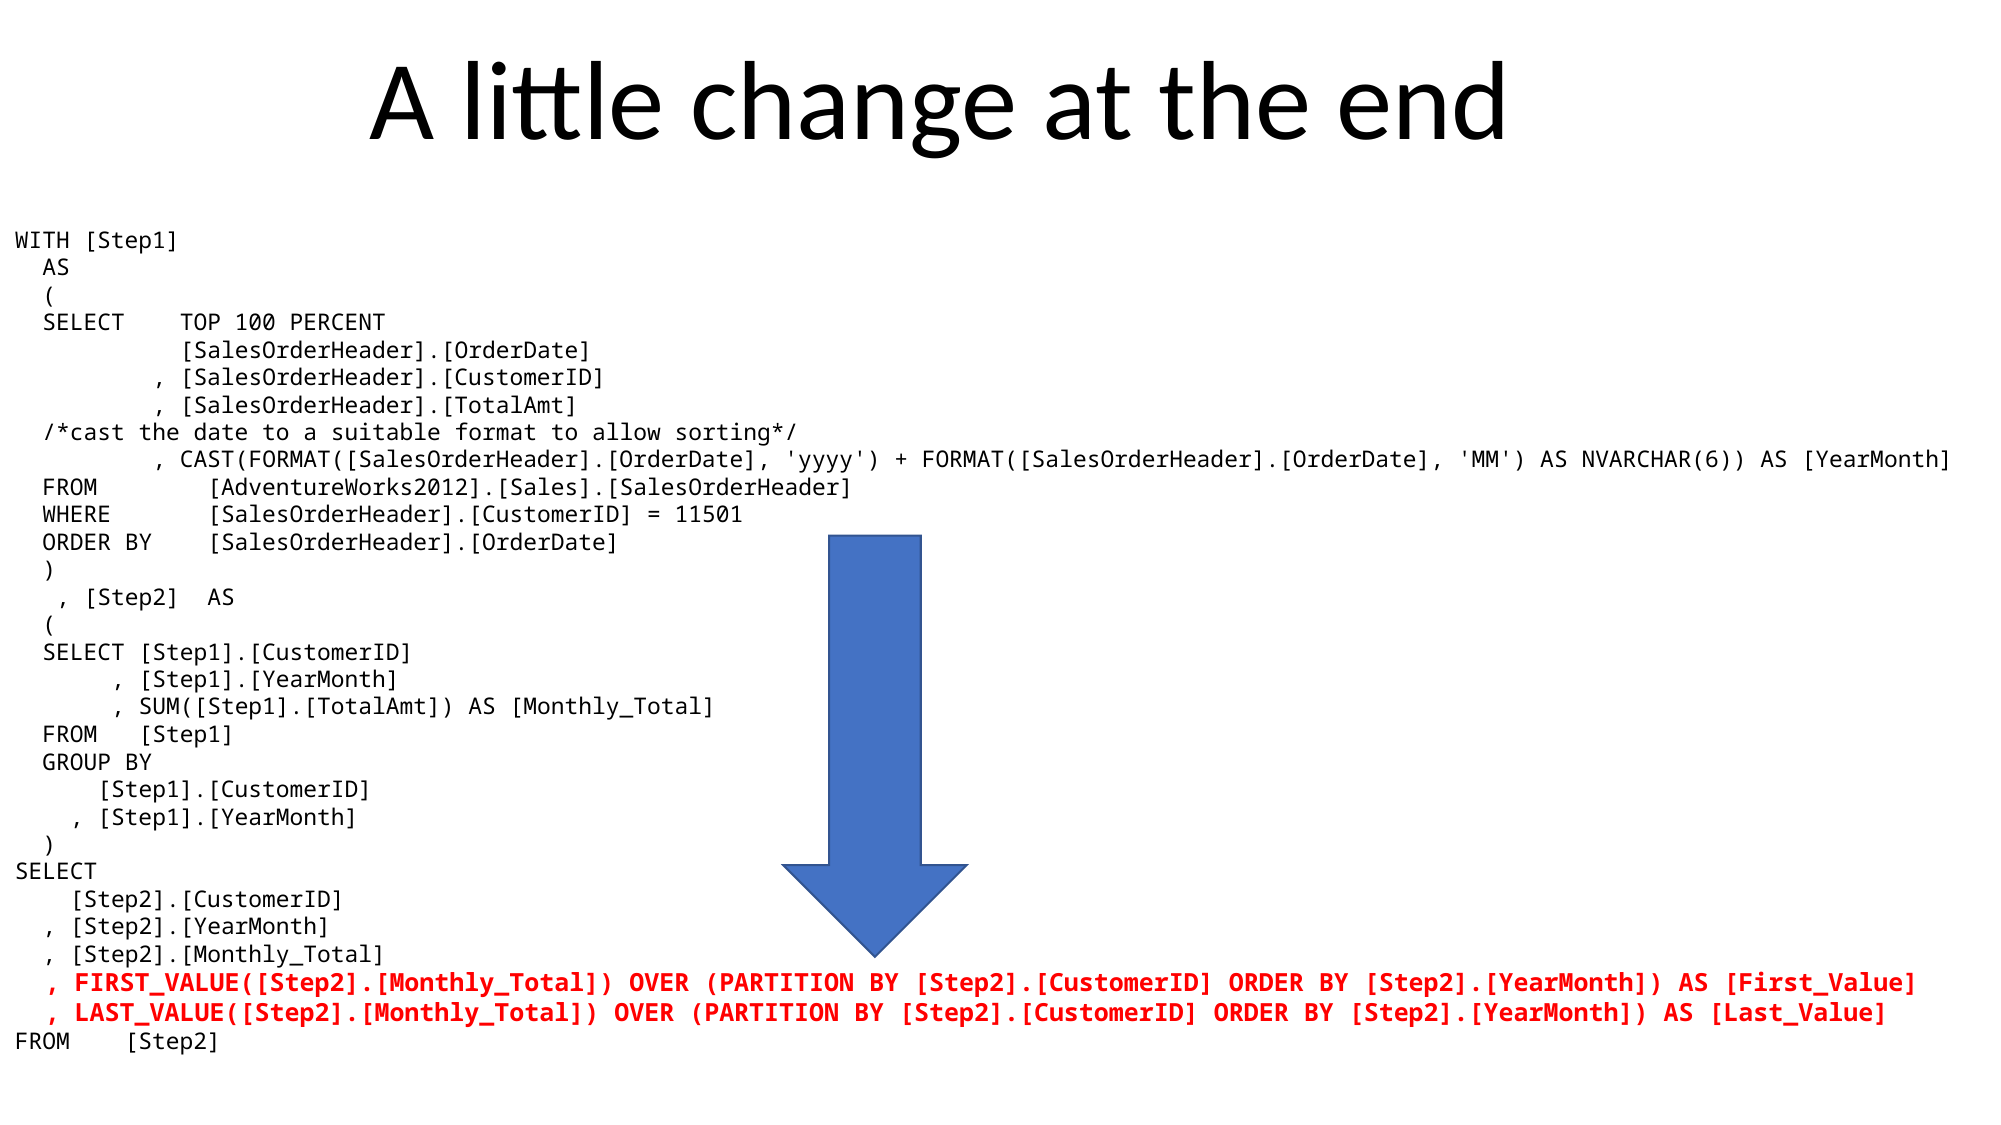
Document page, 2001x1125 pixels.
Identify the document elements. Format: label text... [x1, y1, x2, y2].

text_box [780, 534, 970, 959]
text_box WITH [Step1] AS ( SELECT TOP 100 PERCENT [SalesOrderHeader].[OrderDate] , [SalesOrderHeader].[CustomerID] , [SalesOrderHeader].[TotalAmt] /*cast the date to a suitable format to allow sorting*/ , CAST(FORMAT([SalesOrderHeader].[OrderDate], 'yyyy') + FORMAT([SalesOrderHeader].[OrderDate], 'MM') AS NVARCHAR(6)) AS [YearMonth] FROM [AdventureWorks2012].[Sales].[SalesOrderHeader] WHERE [SalesOrderHeader].[CustomerID] = 11501 ORDER BY [SalesOrderHeader].[OrderDate] ) , [Step2] AS ( SELECT [Step1].[CustomerID] , [Step1].[YearMonth] , SUM([Step1].[TotalAmt]) AS [Monthly_Total] FROM [Step1] GROUP BY [Step1].[CustomerID] , [Step1].[YearMonth] ) SELECT [Step2].[CustomerID] , [Step2].[YearMonth] , [Step2].[Monthly_Total] , FIRST_VALUE([Step2].[Monthly_Total]) OVER (PARTITION BY [Step2].[CustomerID] ORDER BY [Step2].[YearMonth]) AS [First_Value] , LAST_VALUE([Step2].[Monthly_Total]) OVER (PARTITION BY [Step2].[CustomerID] ORDER BY [Step2].[YearMonth]) AS [Last_Value] FROM [Step2] [0, 217, 2000, 1062]
text_box A little change at the end [354, 19, 1527, 170]
